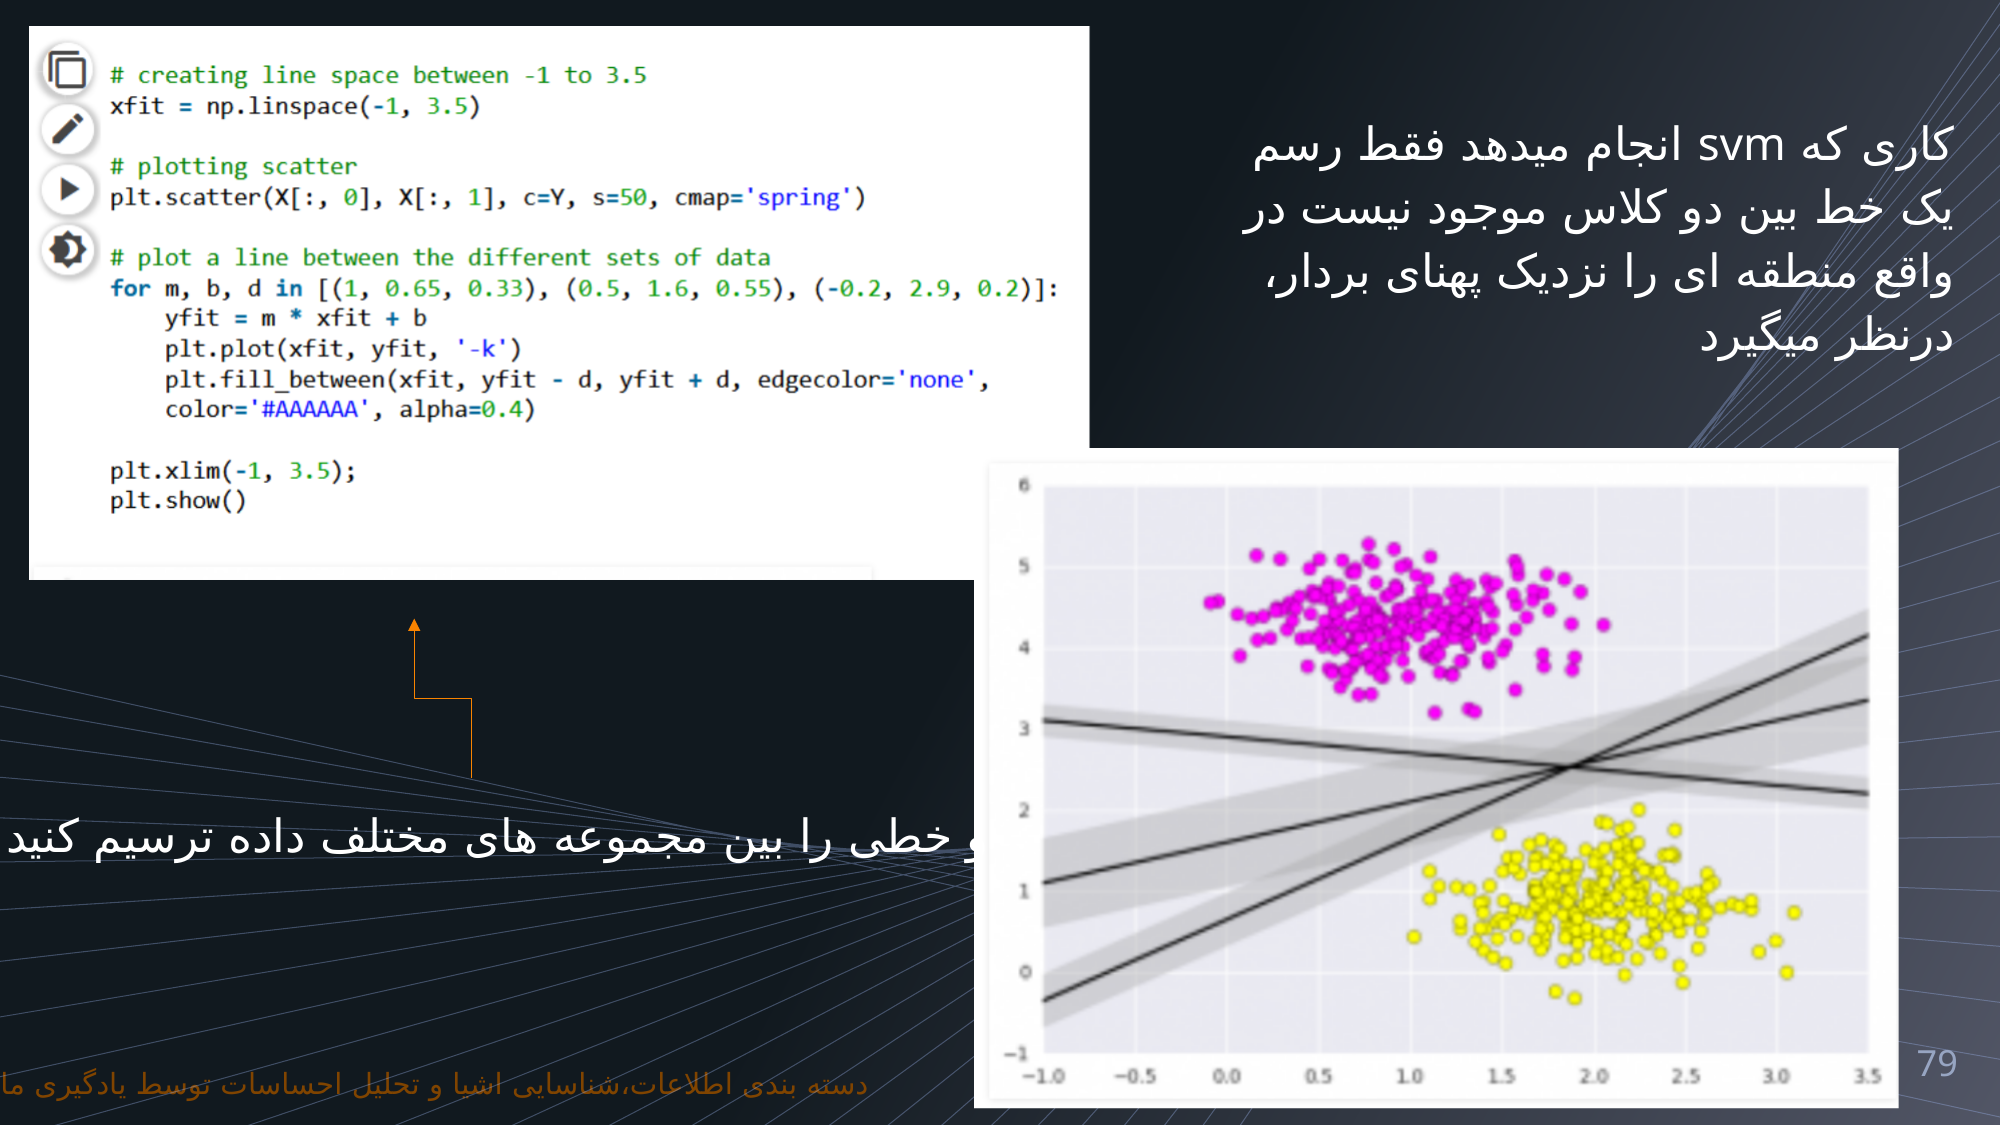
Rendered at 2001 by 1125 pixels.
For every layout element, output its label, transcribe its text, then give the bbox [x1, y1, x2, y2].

text_box کاری که svm انجام میدهد فقط رسم یک خط بین دو کلاس موجود نیست در واقع منطقه ای را نزدیک پهنای بردار، درنظر میگیرد [1221, 99, 2000, 367]
picture [29, 26, 1899, 1109]
text_box و خطی را بین مجموعه های مختلف داده ترسیم کنید [0, 790, 968, 869]
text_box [362, 669, 523, 728]
slide_number 79 [1903, 1022, 1959, 1109]
